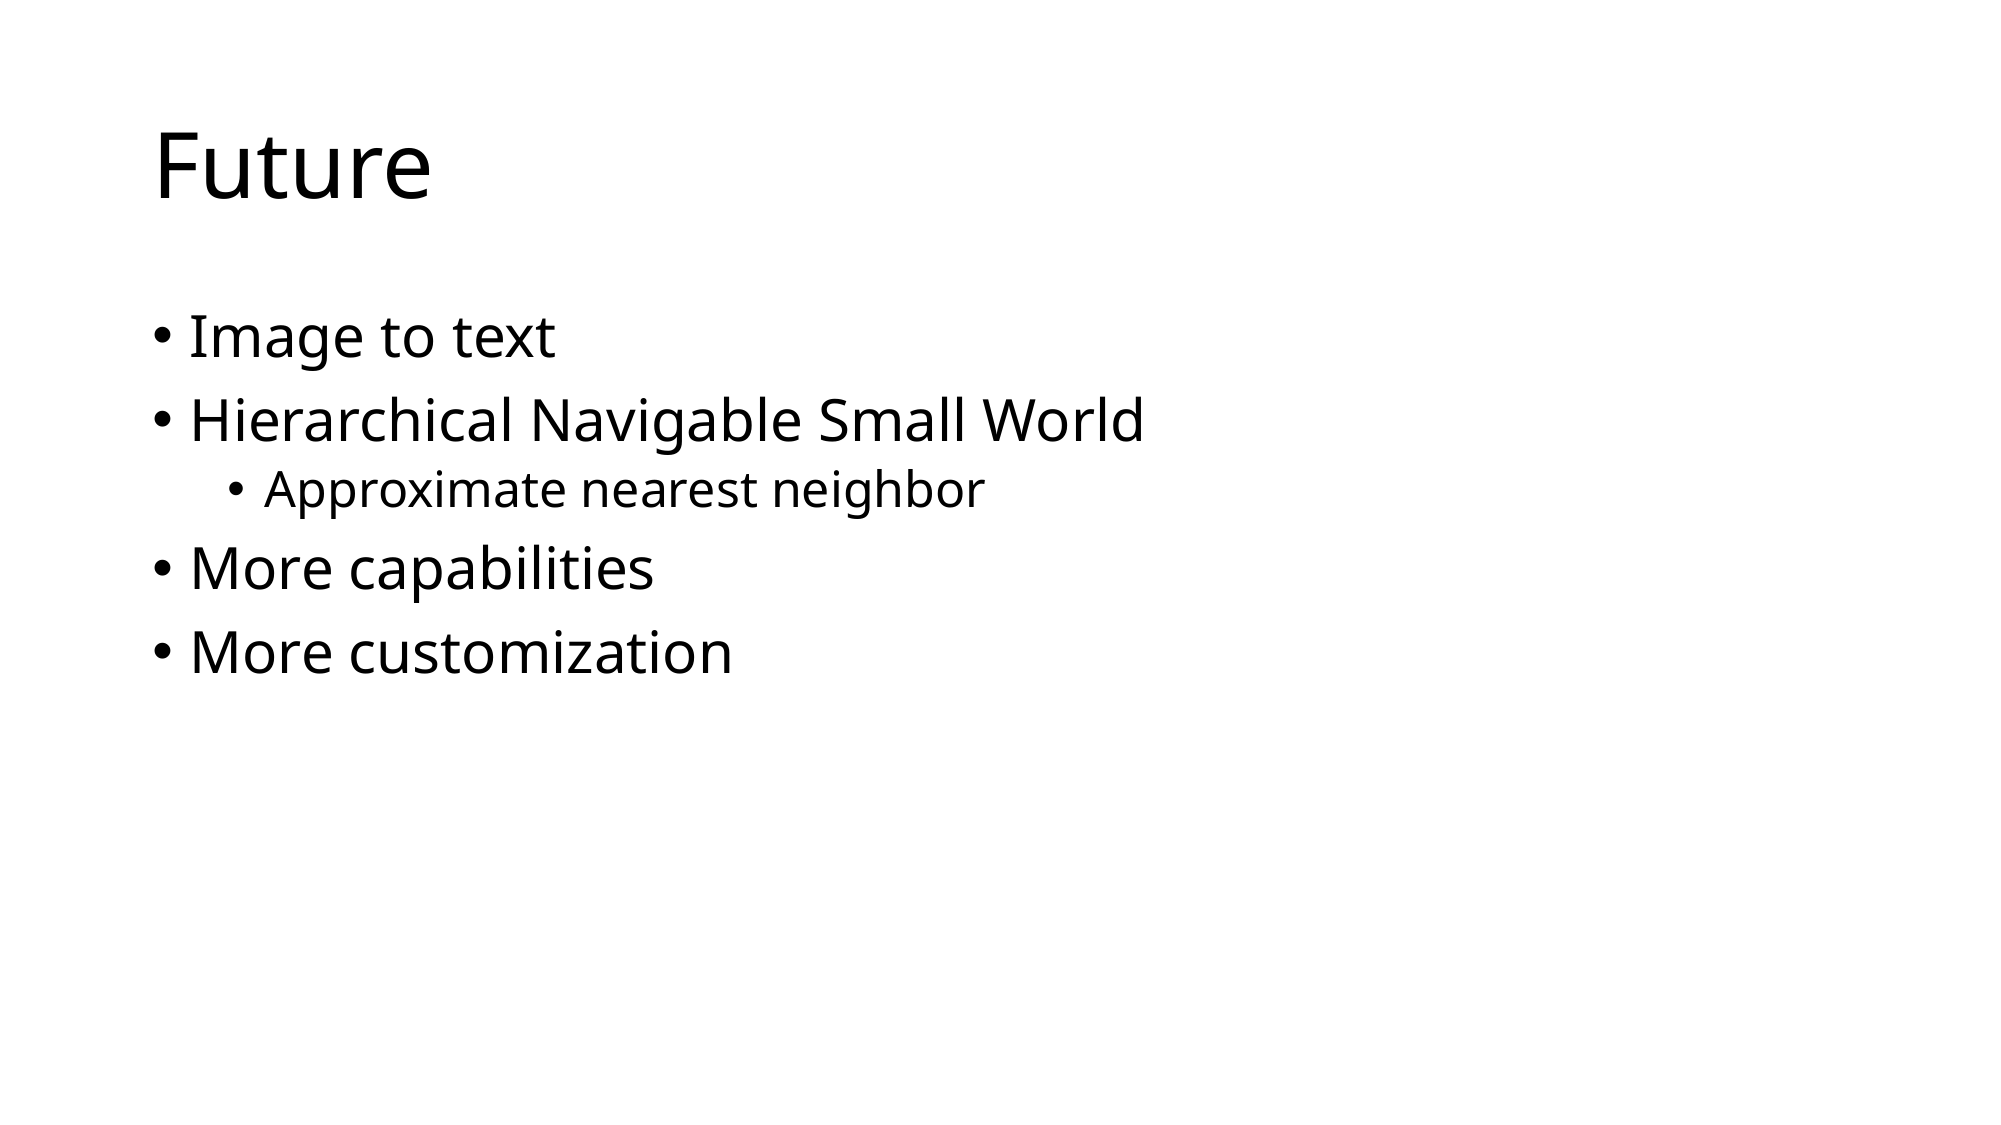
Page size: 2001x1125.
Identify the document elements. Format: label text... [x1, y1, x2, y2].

list Image to text Hierarchical Navigable Small World Approximate nearest neighbor More capabilities More customization [137, 299, 1863, 1014]
title Future [137, 59, 1863, 278]
